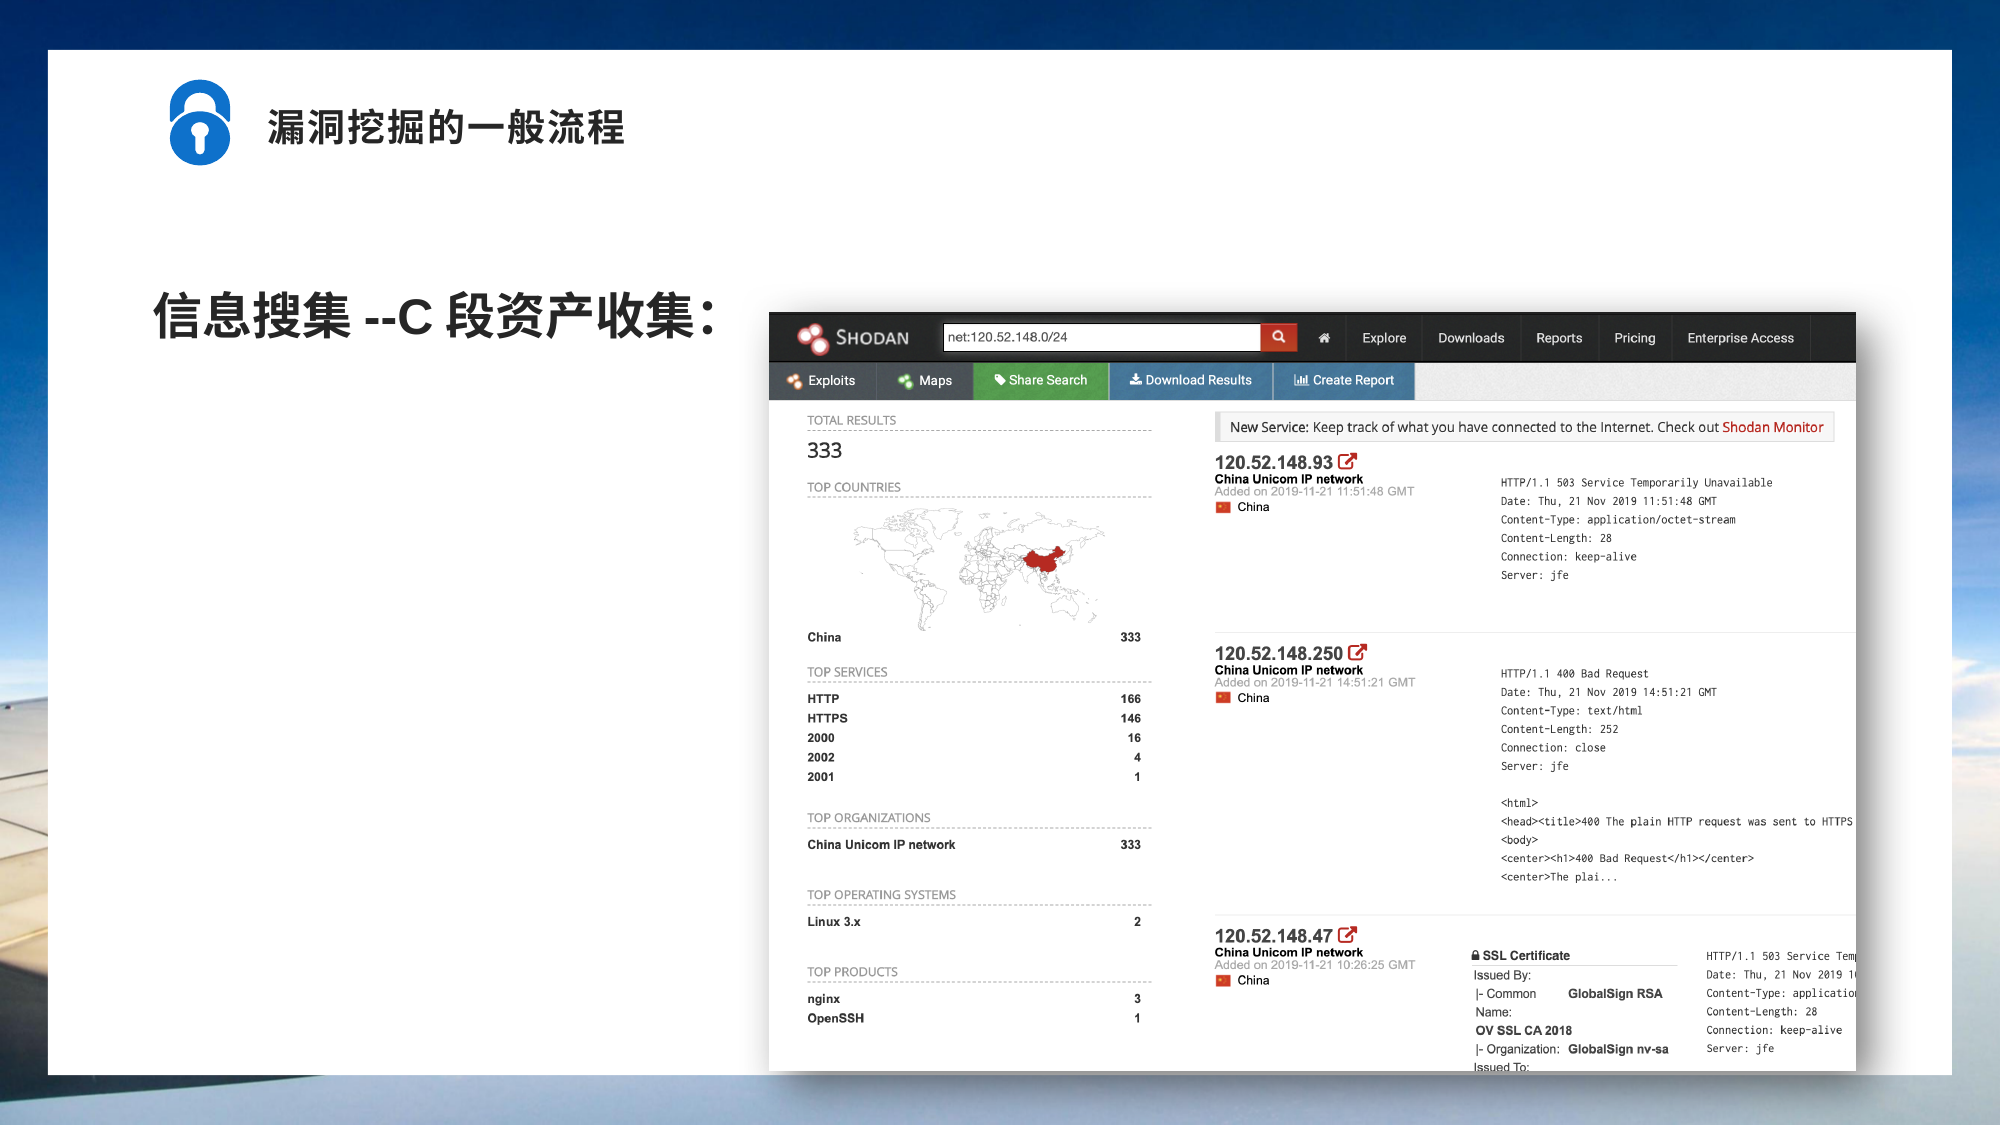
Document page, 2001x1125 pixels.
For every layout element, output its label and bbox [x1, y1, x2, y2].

picture [0, 0, 2000, 1125]
text_box [169, 79, 231, 166]
